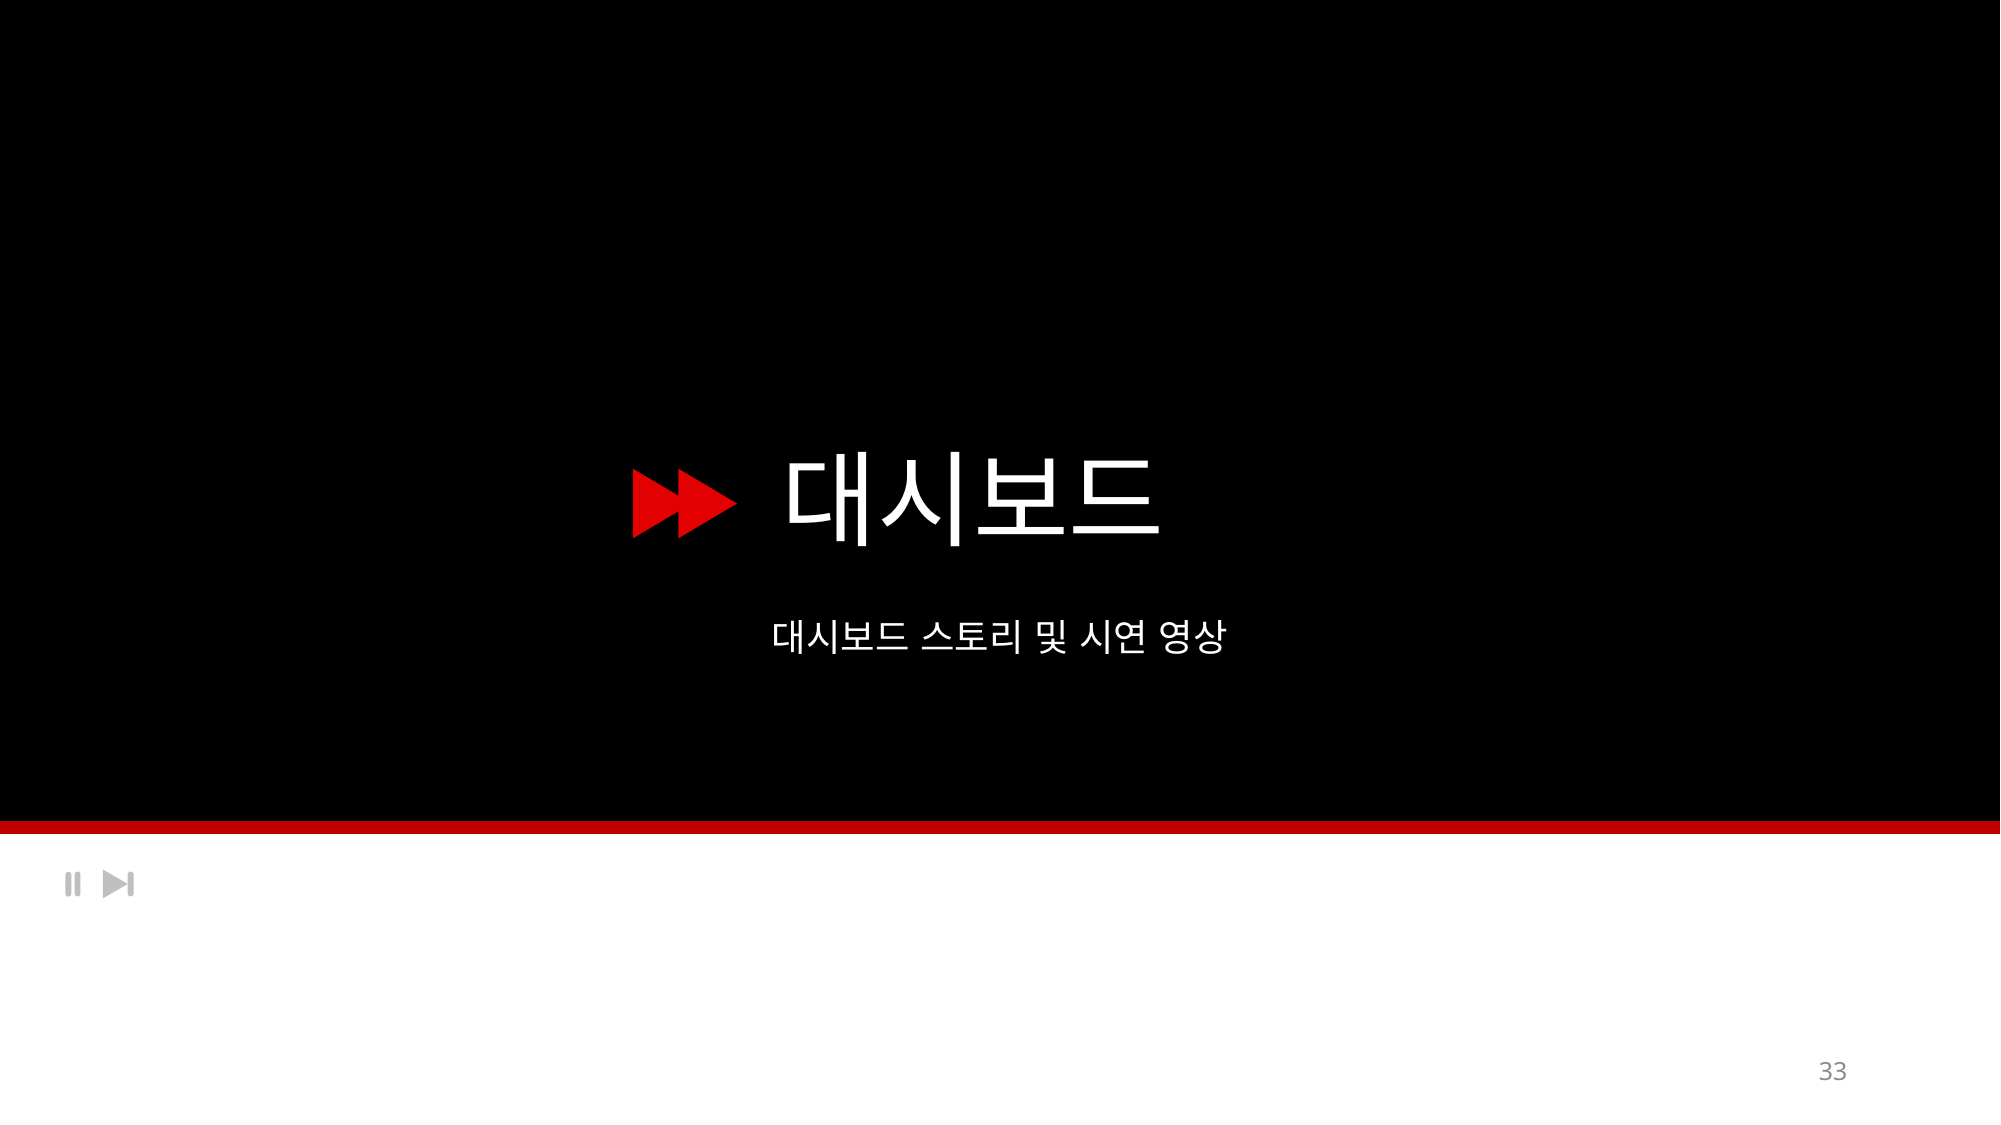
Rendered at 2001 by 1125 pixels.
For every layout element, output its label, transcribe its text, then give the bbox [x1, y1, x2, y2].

text_box 대시보드 [766, 426, 1428, 567]
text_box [65, 869, 134, 899]
text_box 대시보드 스토리 및 시연 영상 [757, 606, 1401, 667]
text_box [0, 0, 2000, 821]
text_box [632, 468, 737, 539]
slide_number 33 [1412, 1042, 1863, 1103]
